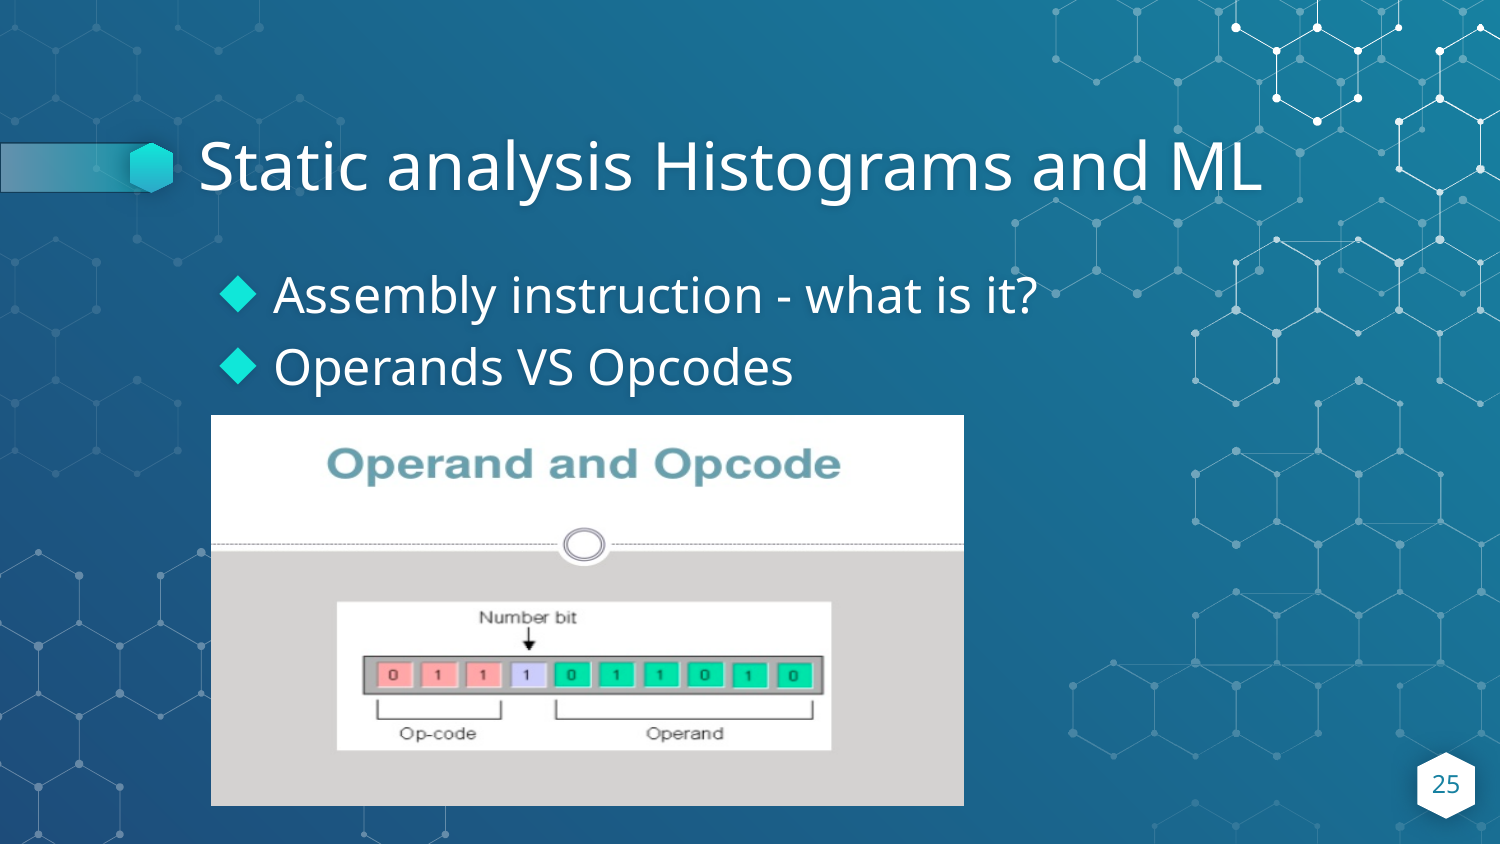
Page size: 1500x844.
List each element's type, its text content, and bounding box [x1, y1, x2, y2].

title Static analysis Histograms and ML [198, 140, 1302, 198]
list Assembly instruction - what is it? Operands VS Opcodes [198, 263, 1165, 434]
picture [211, 415, 964, 806]
slide_number ‹#› [1417, 752, 1475, 819]
